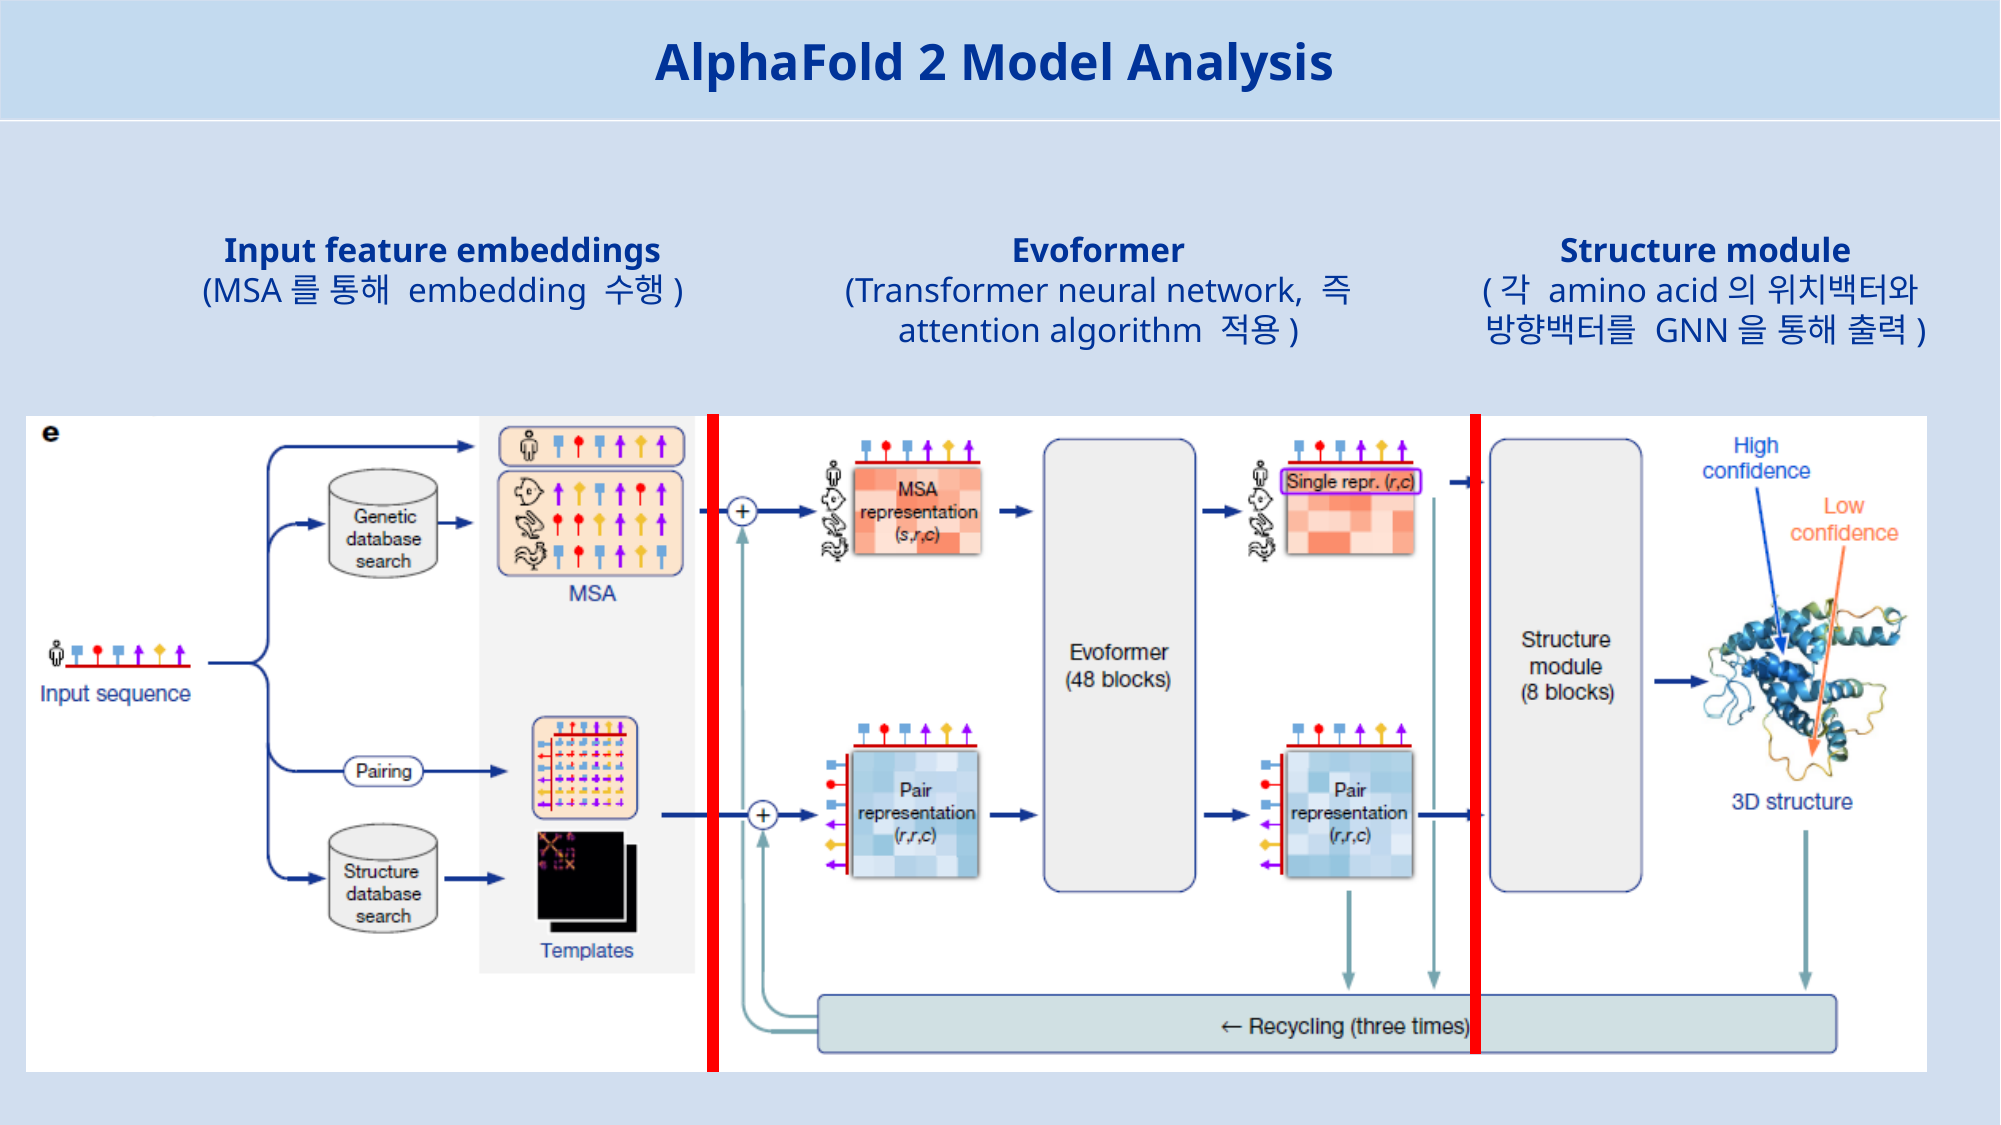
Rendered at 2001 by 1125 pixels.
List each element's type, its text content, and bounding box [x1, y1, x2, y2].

text_box [0, 120, 2000, 1125]
text_box [0, 0, 2000, 120]
text_box AlphaFold 2 Model Analysis [57, 22, 1946, 98]
picture [26, 416, 1927, 1072]
text_box Evoformer (Transformer neural network, 즉 attention algorithm 적용) [830, 222, 1367, 357]
text_box Structure module (각 amino acid의 위치백터와 방향백터를 GNN을 통해 출력) [1467, 221, 1944, 357]
text_box Input feature embeddings (MSA를 통해 embedding 수행) [187, 222, 699, 317]
